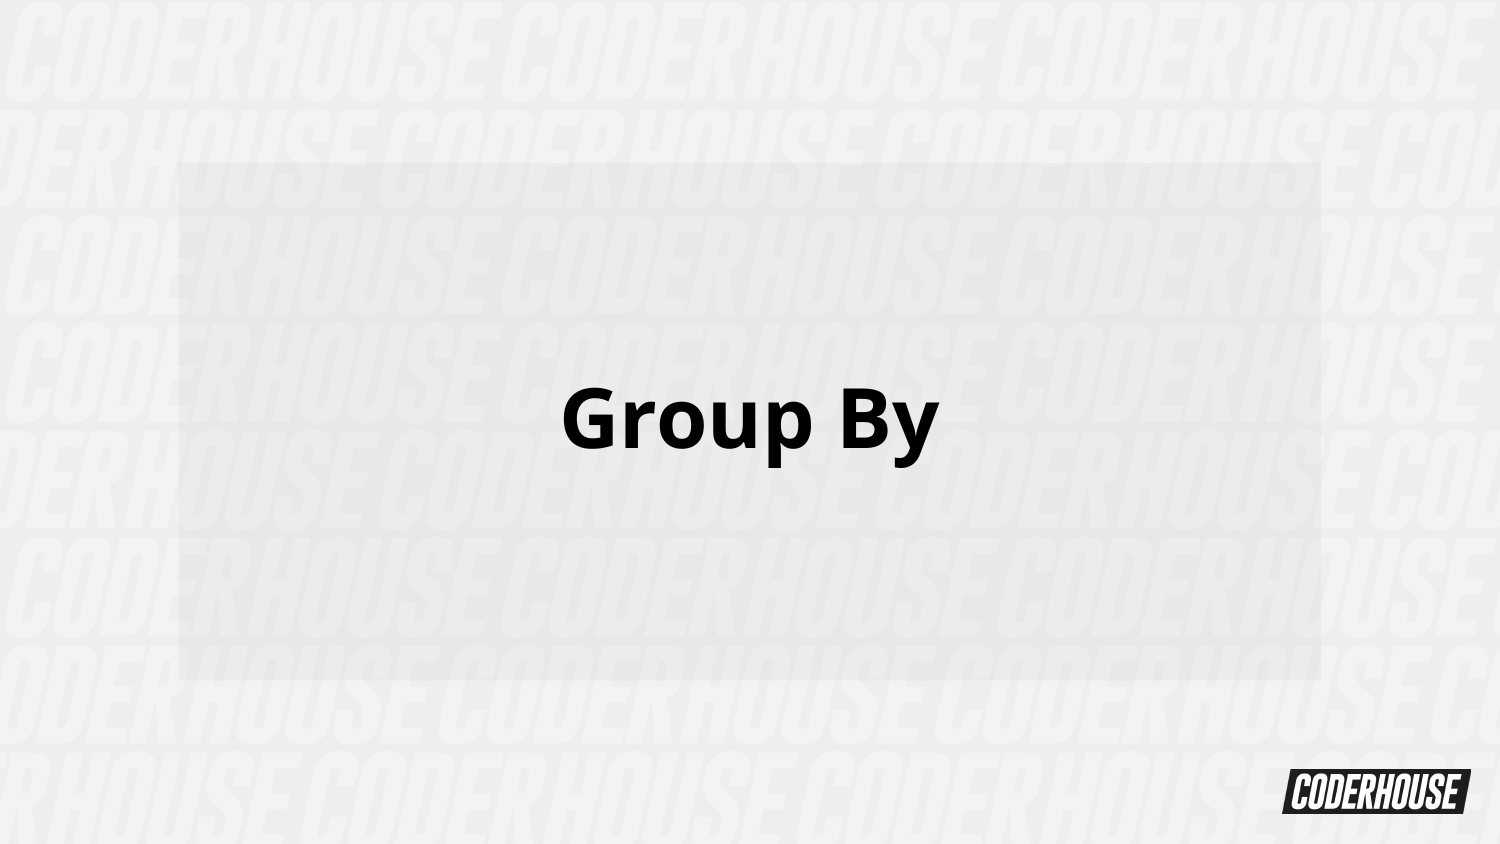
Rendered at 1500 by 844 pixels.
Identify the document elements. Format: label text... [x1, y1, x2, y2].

picture [0, 0, 1500, 844]
text_box Group By [239, 361, 1261, 483]
